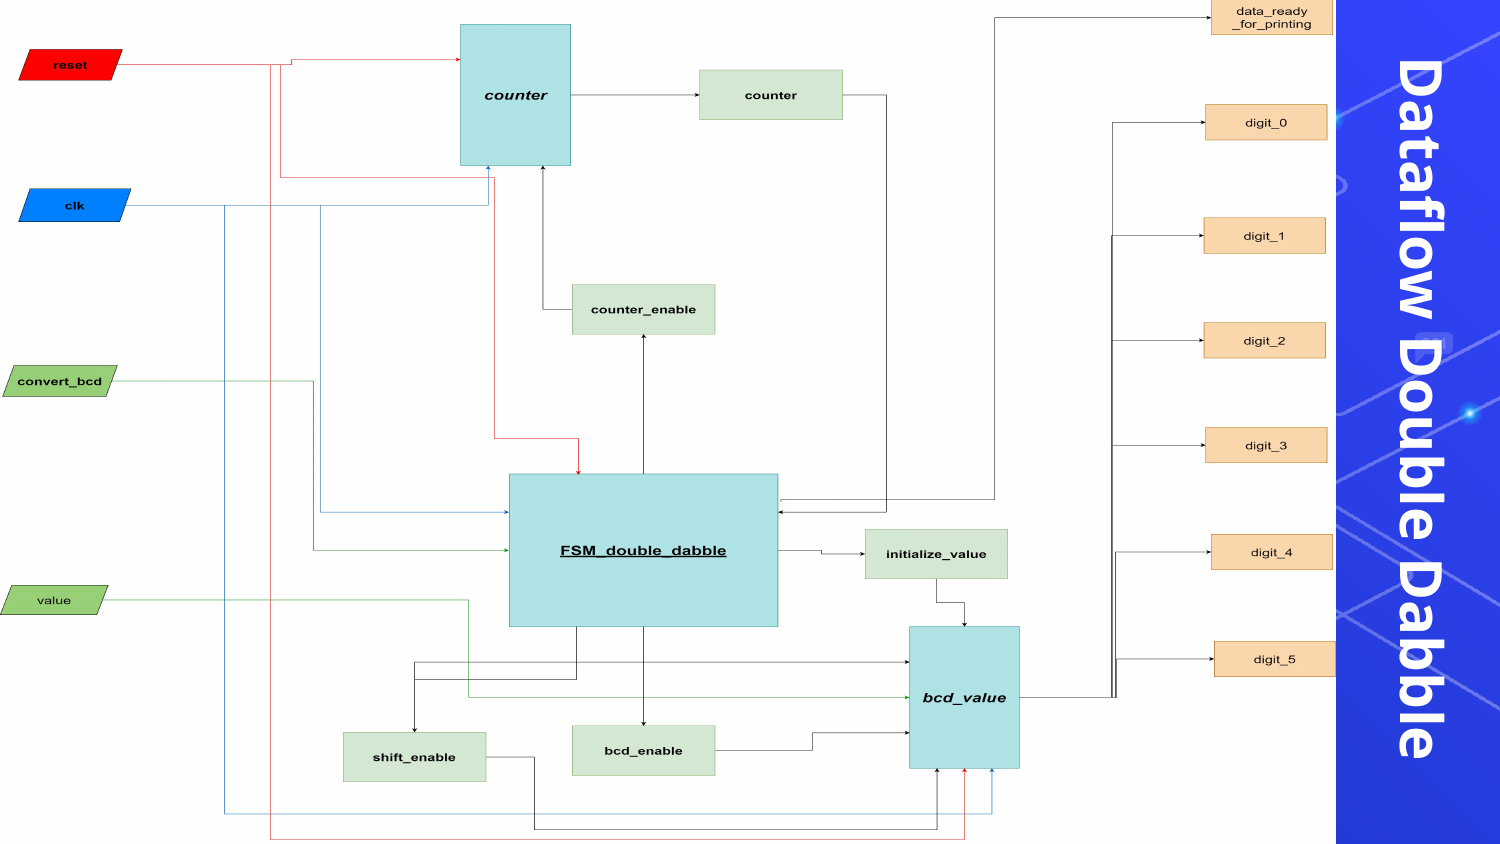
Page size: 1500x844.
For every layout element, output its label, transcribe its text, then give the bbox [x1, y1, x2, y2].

text_box Dataflow Double Dabble [1384, 42, 1466, 844]
picture [0, 0, 1500, 844]
